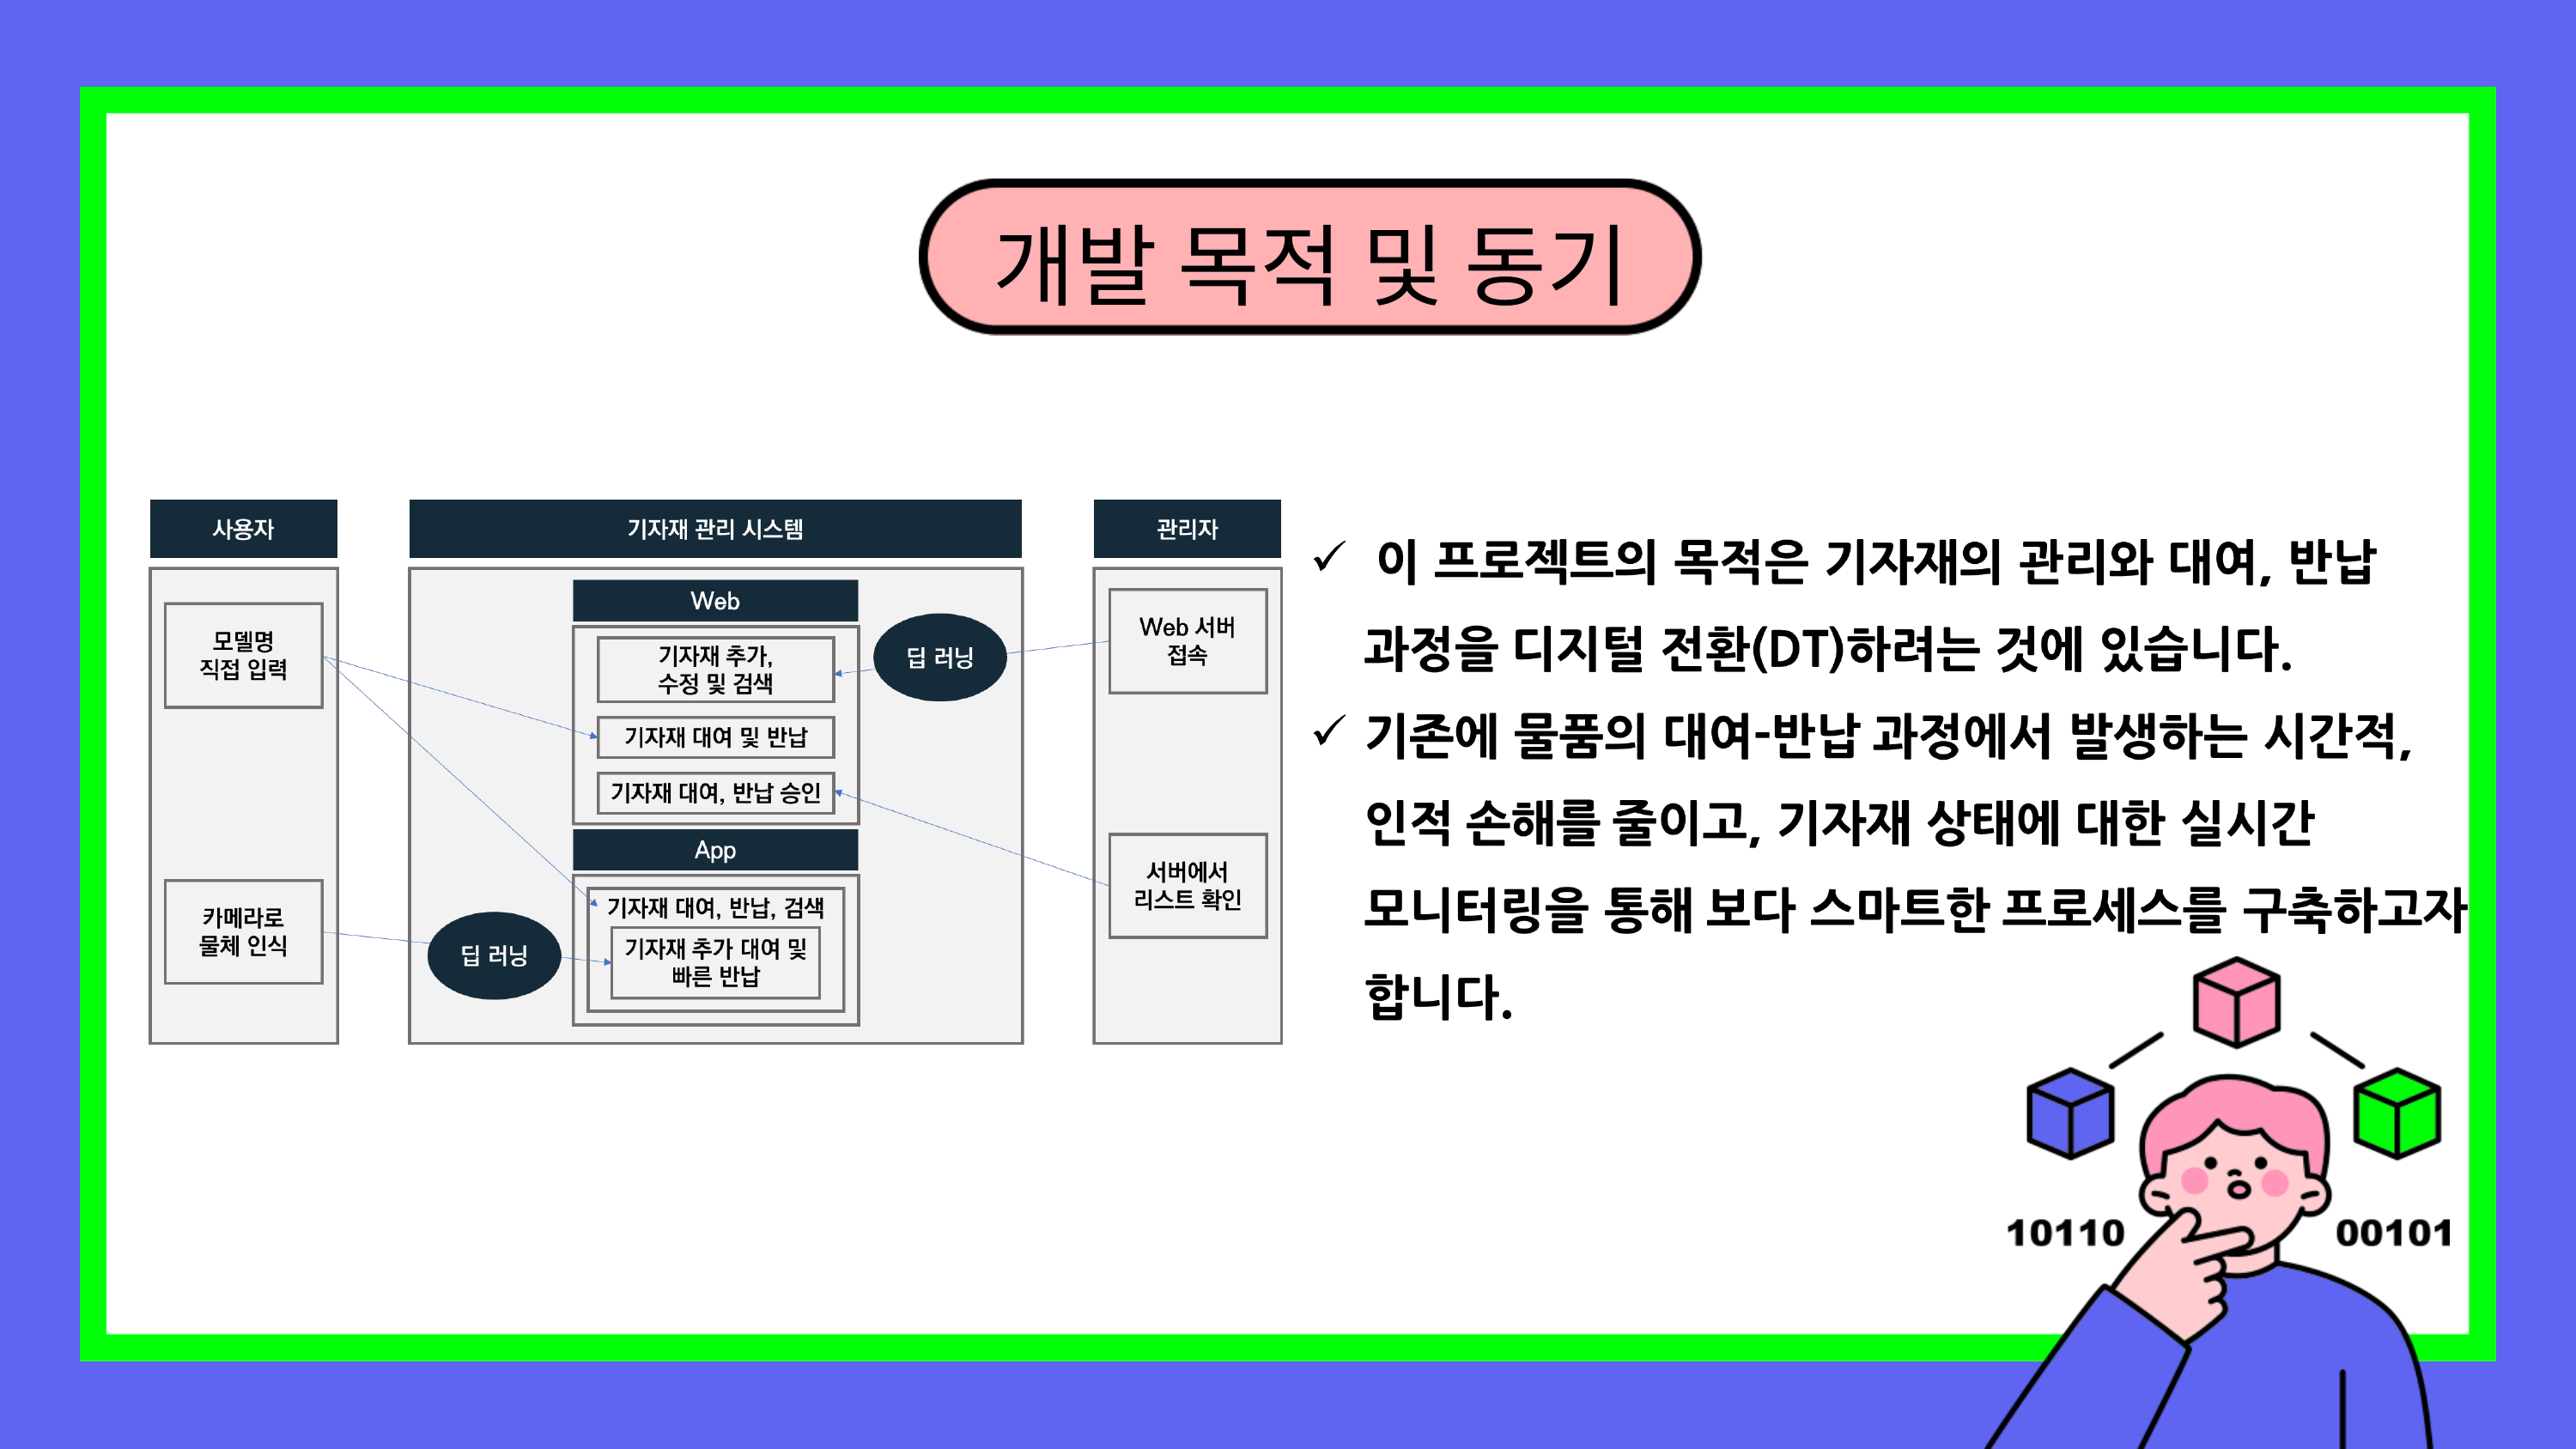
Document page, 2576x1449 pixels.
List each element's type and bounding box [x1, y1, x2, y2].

text_box [919, 179, 1704, 336]
text_box [79, 87, 2496, 1361]
text_box [1984, 1061, 2450, 1449]
picture [148, 499, 2550, 1053]
